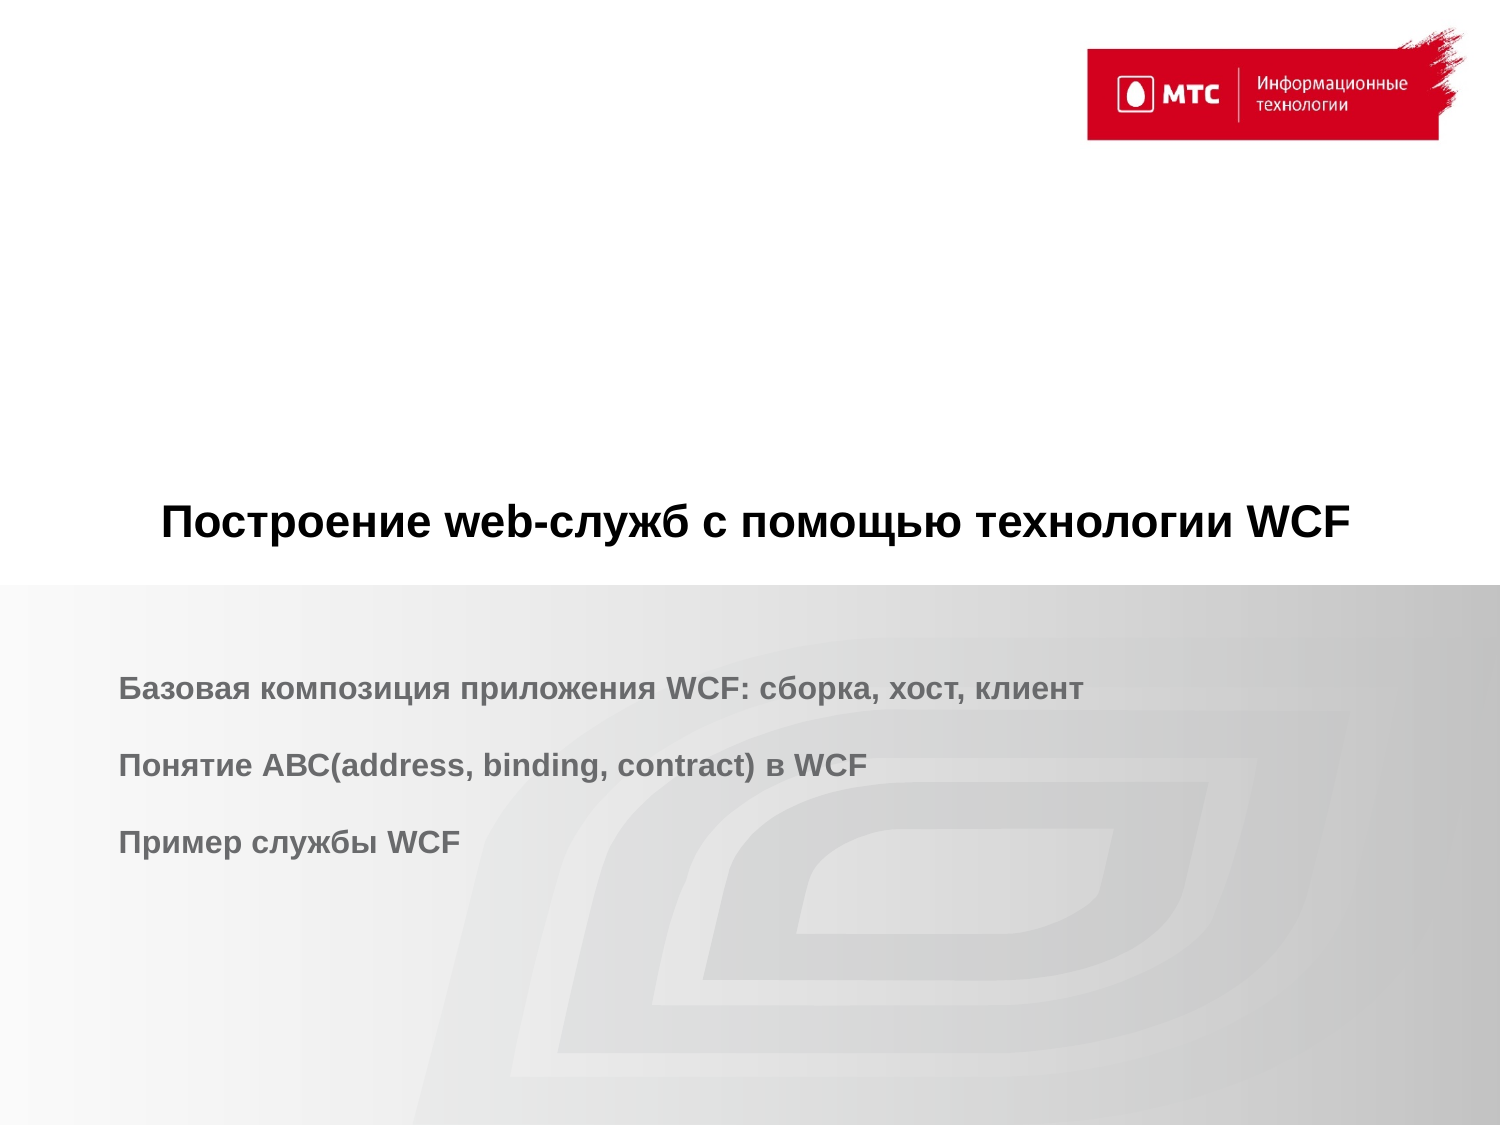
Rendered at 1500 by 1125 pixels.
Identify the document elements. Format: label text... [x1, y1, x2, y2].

title Базовая композиция приложения WCF: cборка, хост, клиент Понятие АВС(address, binding, contract) в WCF Пример службы WCF [118, 621, 1394, 947]
picture [1080, 19, 1475, 149]
list Построение web-служб с помощью технологии WCF [118, 491, 1394, 599]
